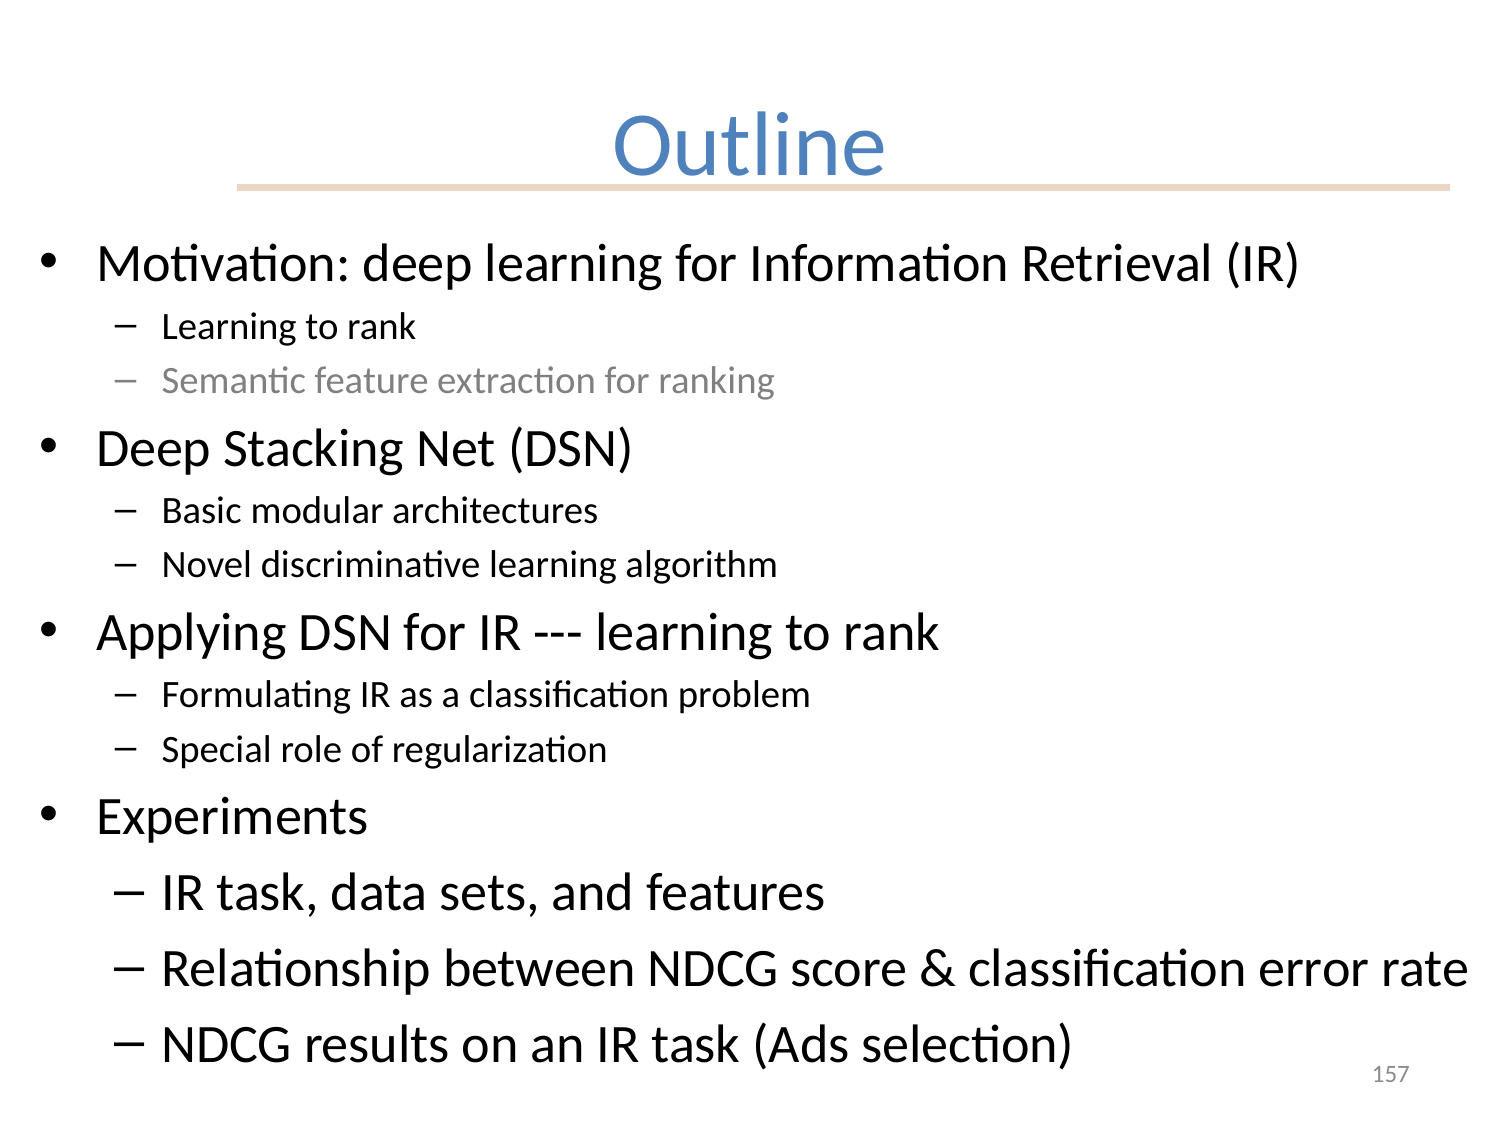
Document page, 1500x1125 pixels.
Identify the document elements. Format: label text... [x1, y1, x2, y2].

list Motivation: deep learning for Information Retrieval (IR) Learning to rank Semantic feature extraction for ranking Deep Stacking Net (DSN) Basic modular architectures Novel discriminative learning algorithm Applying DSN for IR --- learning to rank Formulating IR as a classification problem Special role of regularization Experiments IR task, data sets, and features Relationship between NDCG score & classification error rate NDCG results on an IR task (Ads selection) [24, 220, 1500, 1084]
slide_number 157 [1074, 1042, 1425, 1103]
title Outline [75, 45, 1425, 220]
